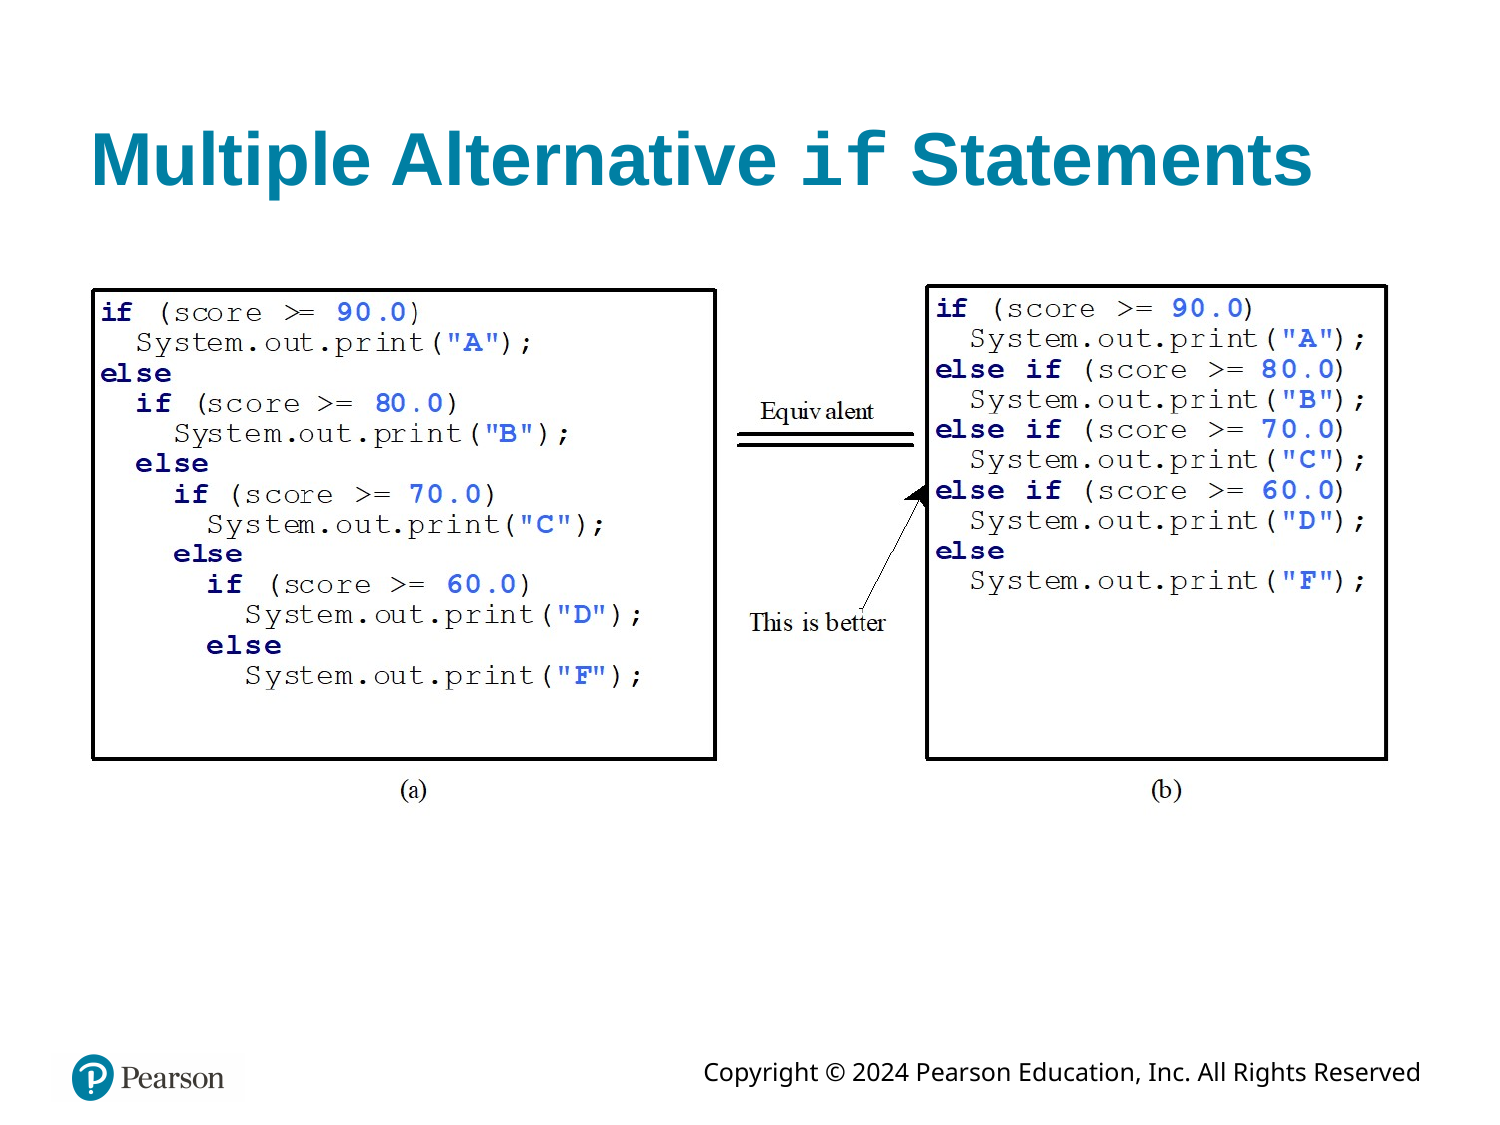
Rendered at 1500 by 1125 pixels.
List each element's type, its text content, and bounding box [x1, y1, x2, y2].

picture [81, 275, 1420, 828]
title Multiple Alternative if Statements [75, 35, 1425, 216]
picture [51, 1053, 245, 1102]
